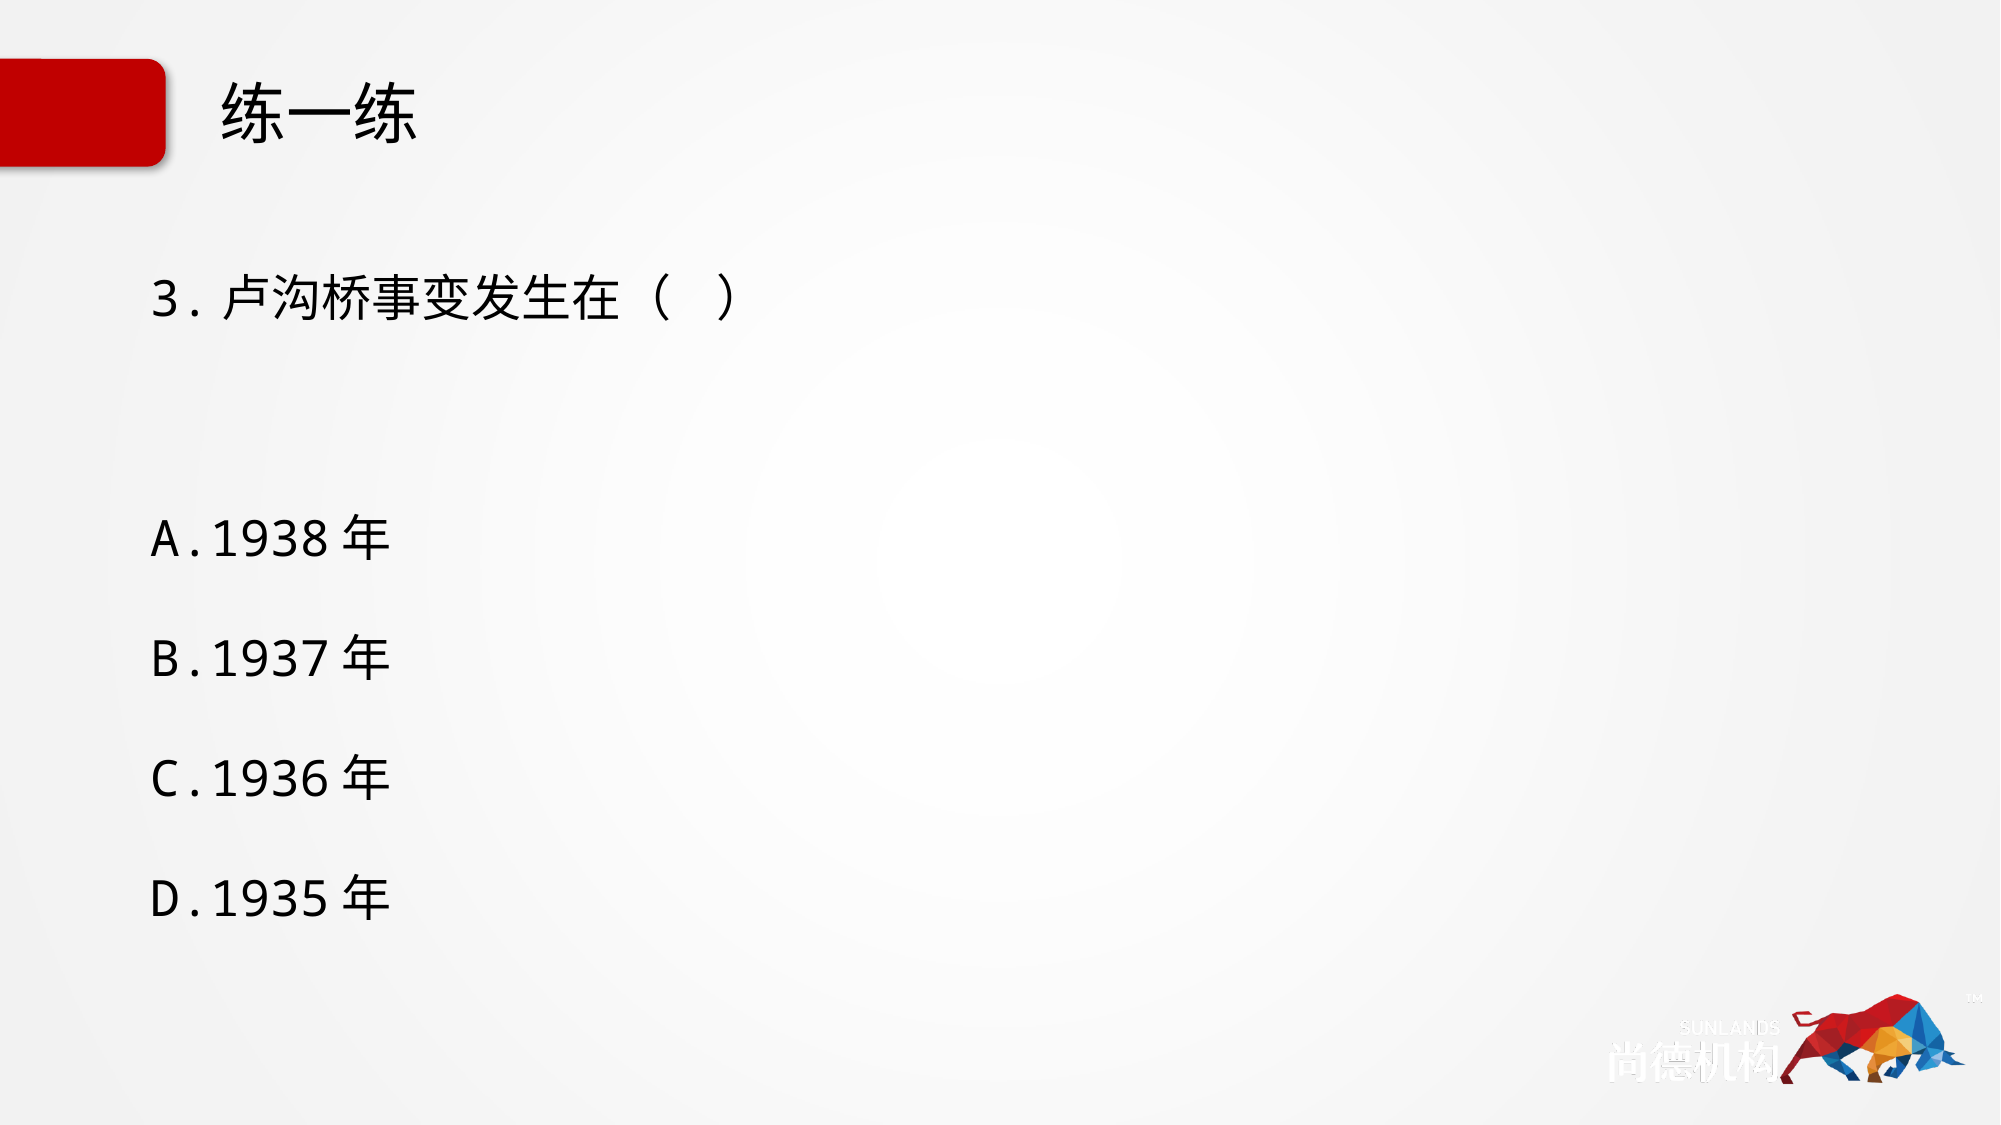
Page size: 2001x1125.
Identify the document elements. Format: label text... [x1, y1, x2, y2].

picture [0, 0, 2001, 1125]
text_box 3.卢沟桥事变发生在（ ） A.1938年 B.1937年 C.1936年 D.1935年 [134, 259, 1877, 934]
title 练一练 [204, 72, 1877, 162]
